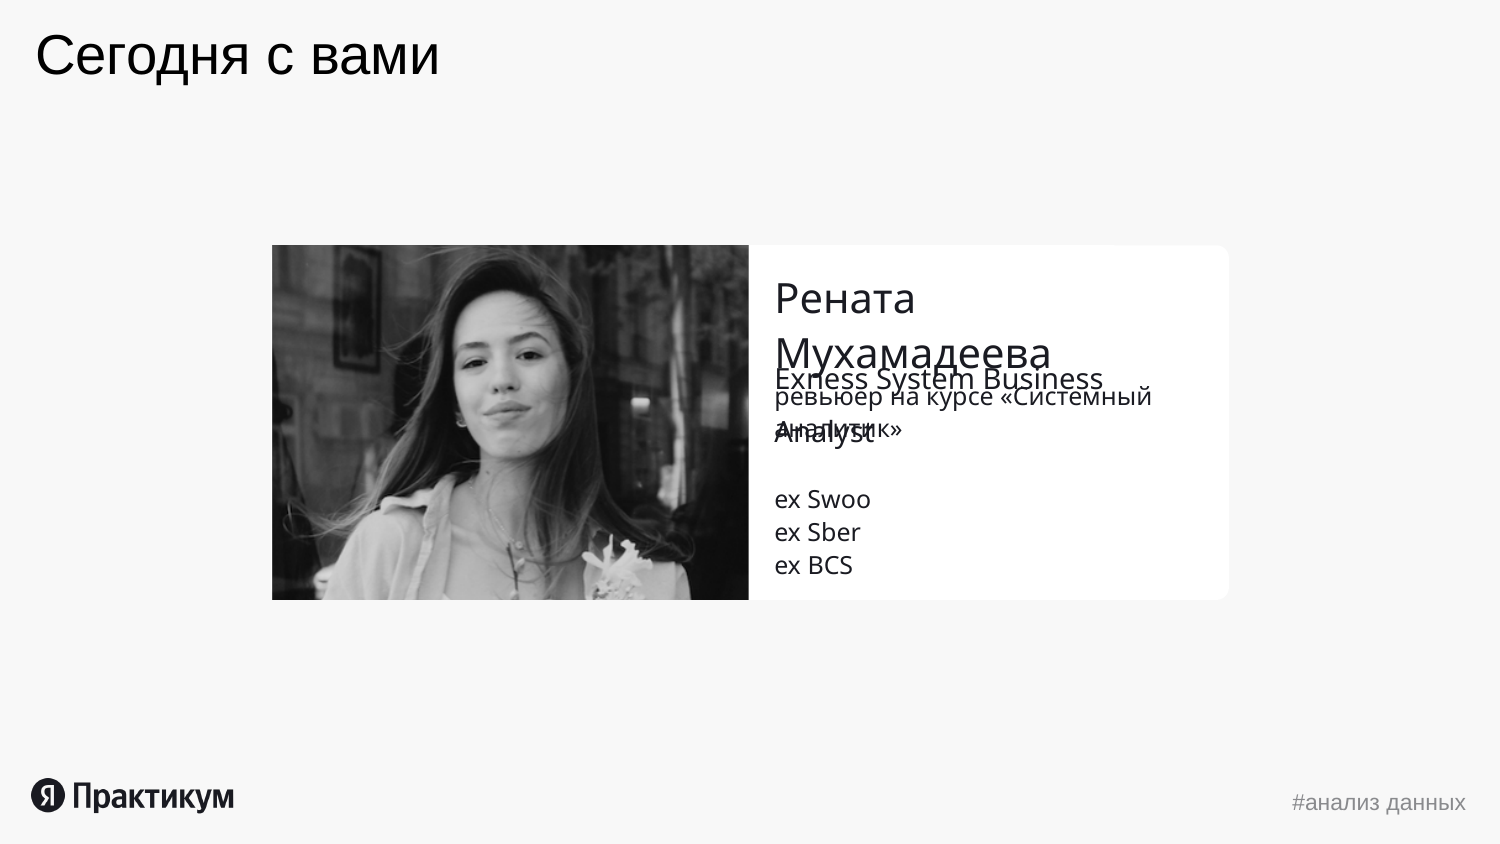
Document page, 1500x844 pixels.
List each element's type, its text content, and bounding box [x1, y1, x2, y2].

text_box Сегодня с вами [29, 23, 929, 158]
list Рената Мухамадеева ревьюер на курсе «Системный аналитик» [768, 264, 1211, 433]
list Exness System Business Analyst ex Swoo ex Sber ex BCS [768, 433, 1211, 583]
picture [270, 244, 751, 601]
picture [31, 776, 235, 814]
